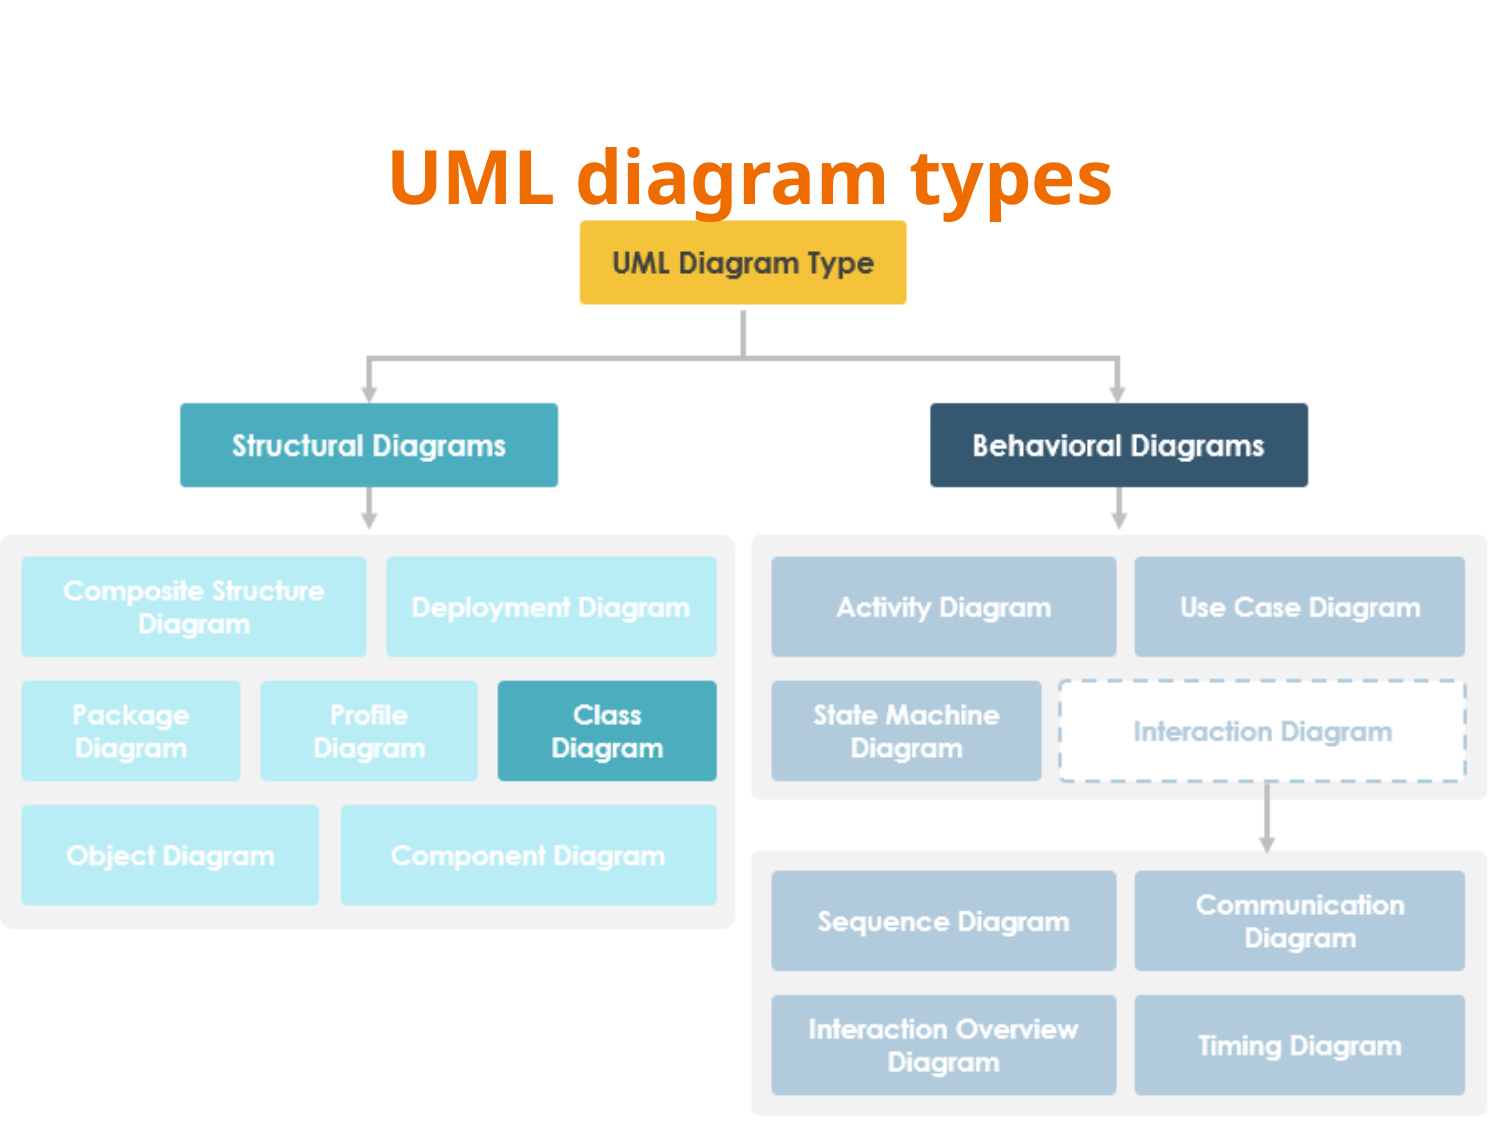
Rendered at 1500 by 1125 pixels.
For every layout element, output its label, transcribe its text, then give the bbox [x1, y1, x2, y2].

title UML diagram types [51, 97, 1449, 198]
picture [0, 199, 1500, 1125]
